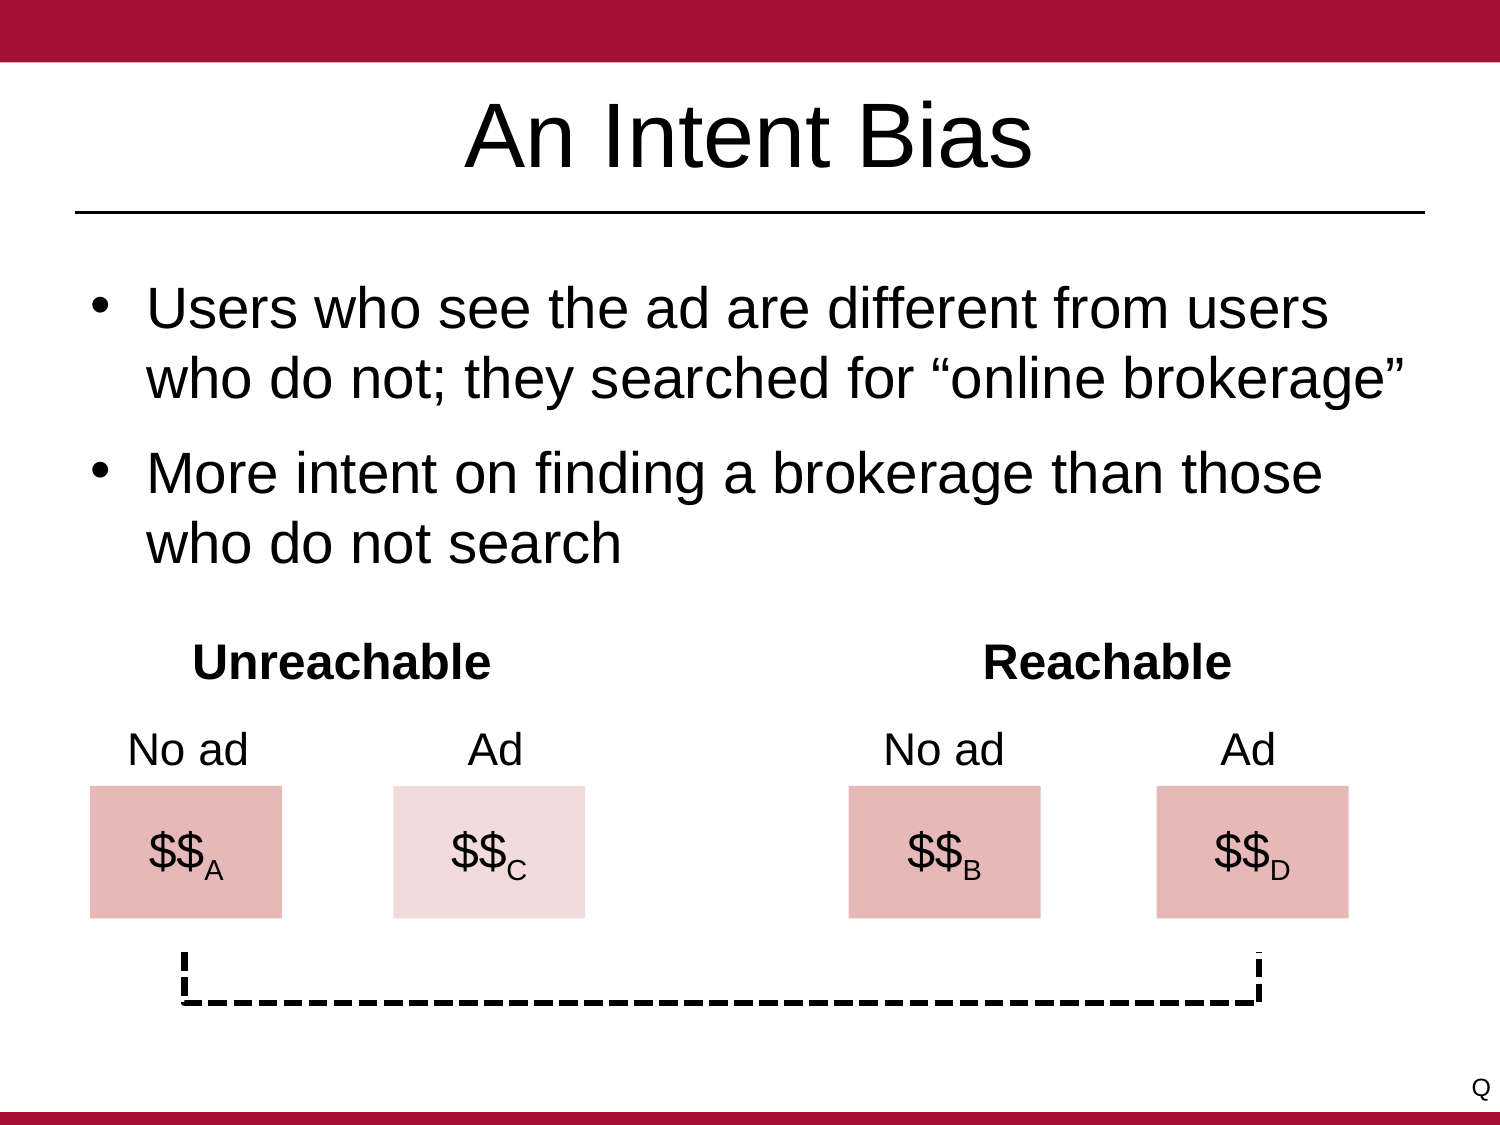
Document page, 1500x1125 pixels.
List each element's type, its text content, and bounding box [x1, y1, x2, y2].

text_box No ad [868, 711, 1021, 782]
text_box No ad [112, 711, 265, 782]
text_box $$C [391, 784, 587, 921]
list Users who see the ad are different from users who do not; they searched for “online brokerage” More intent on finding a brokerage than those who do not search [75, 262, 1425, 727]
text_box Unreachable [177, 621, 507, 697]
text_box $$B [847, 784, 1043, 921]
text_box Ad [452, 711, 539, 782]
text_box [182, 952, 1261, 1005]
text_box Reachable [967, 621, 1248, 697]
title An Intent Bias [75, 37, 1425, 225]
text_box Ad [1205, 711, 1292, 782]
text_box Q [1456, 1064, 1500, 1110]
text_box $$A [88, 784, 284, 921]
text_box $$D [1155, 784, 1351, 921]
